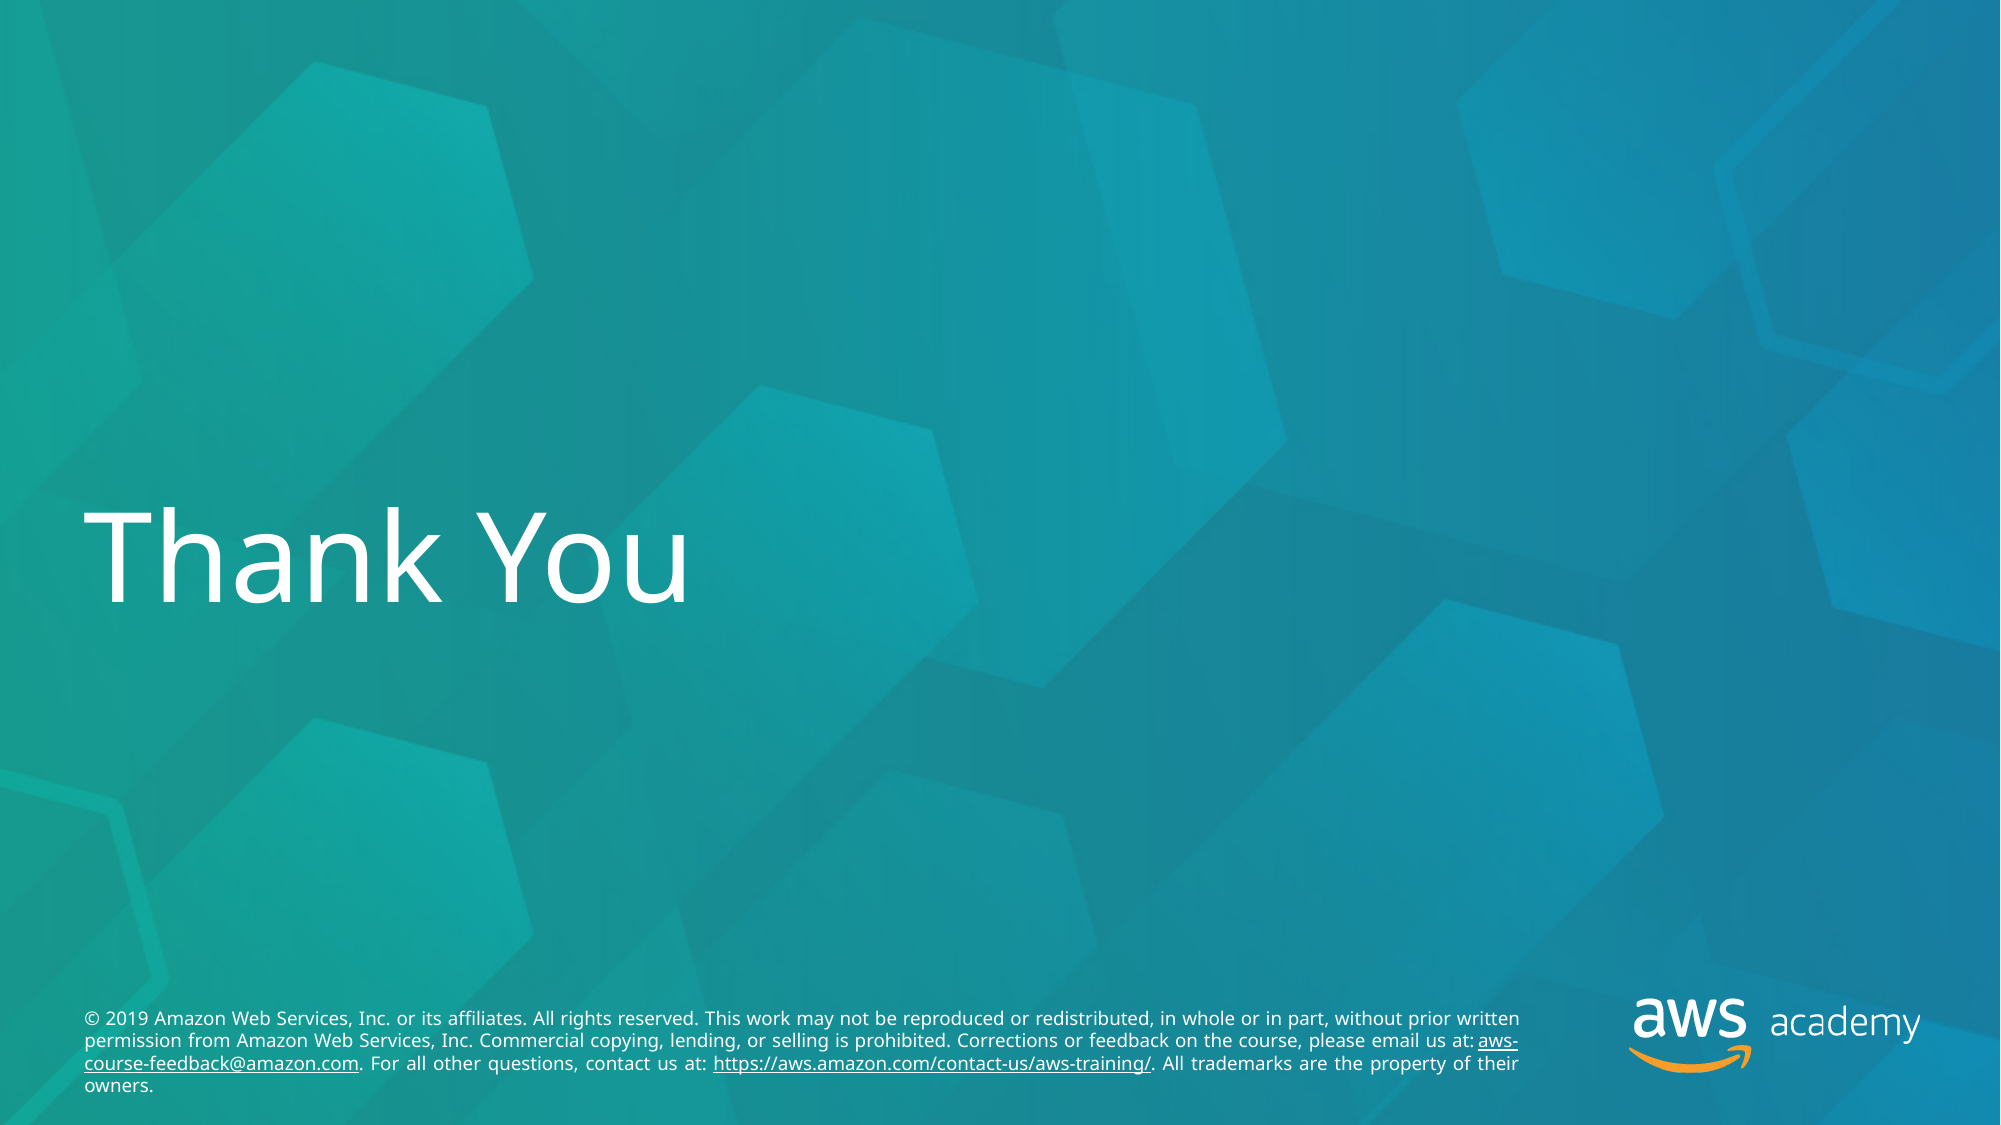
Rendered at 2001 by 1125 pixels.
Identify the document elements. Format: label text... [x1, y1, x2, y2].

title Thank You [68, 523, 1932, 602]
picture [0, 0, 2001, 1125]
